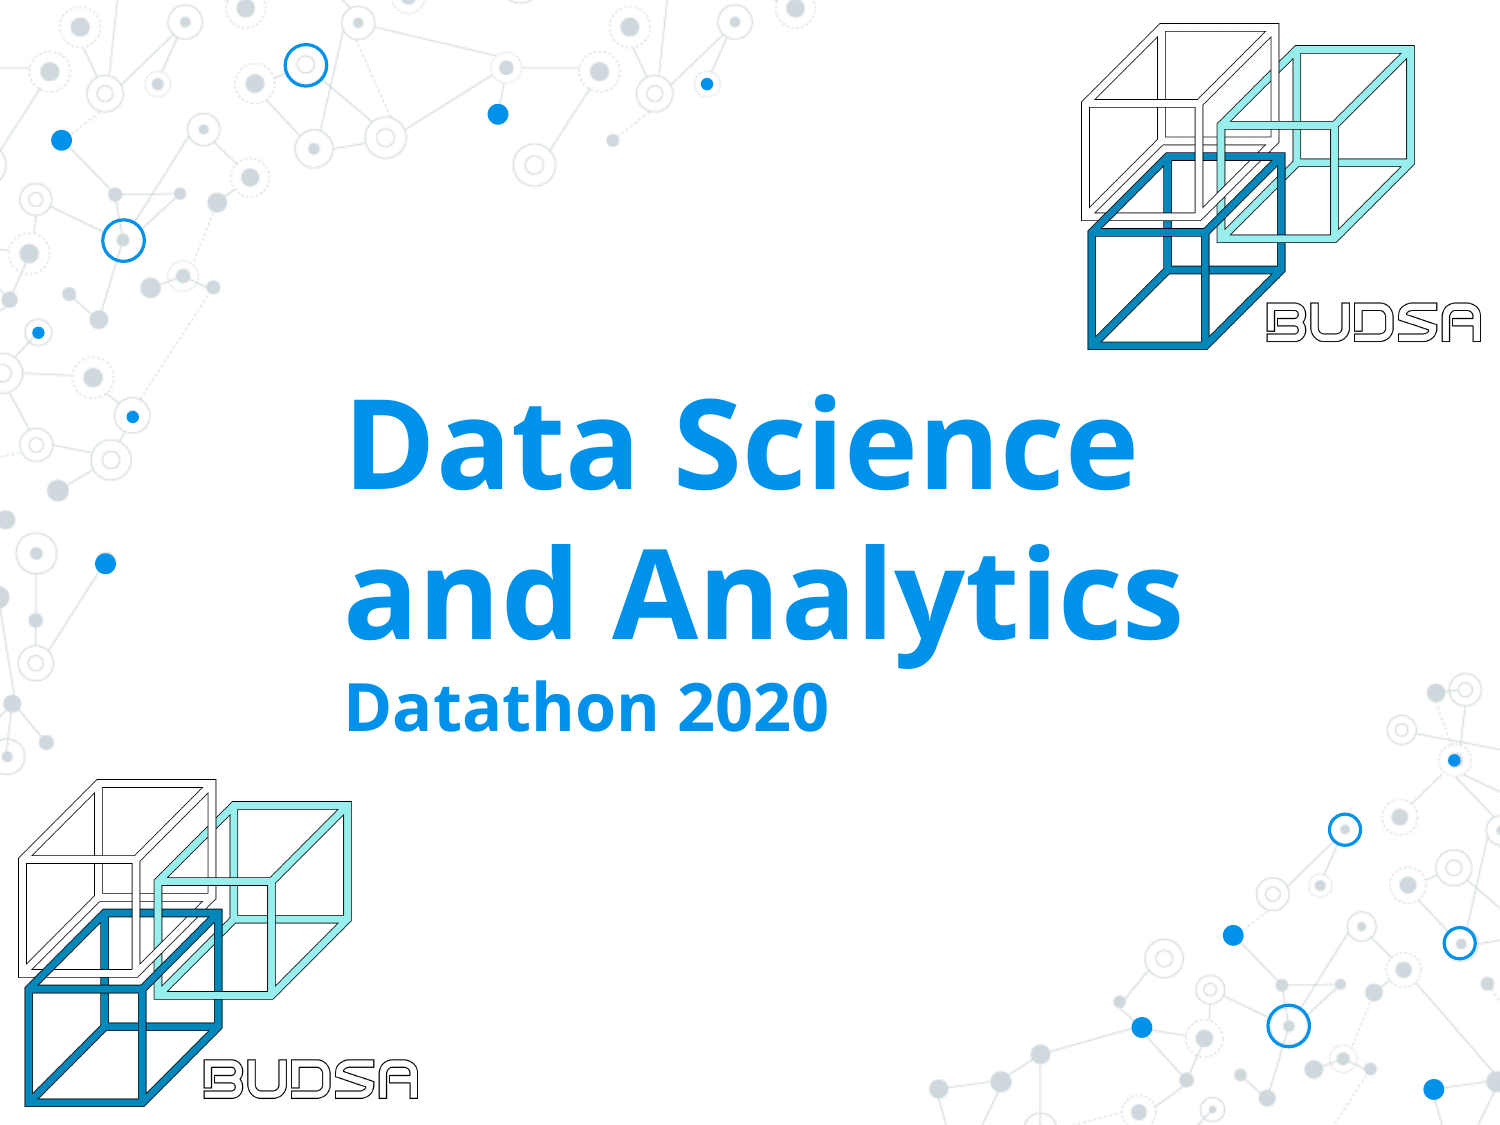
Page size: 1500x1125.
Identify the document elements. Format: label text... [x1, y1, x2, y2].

picture [0, 0, 1500, 1125]
title Data Science and Analytics Datathon 2020 [328, 350, 1282, 781]
